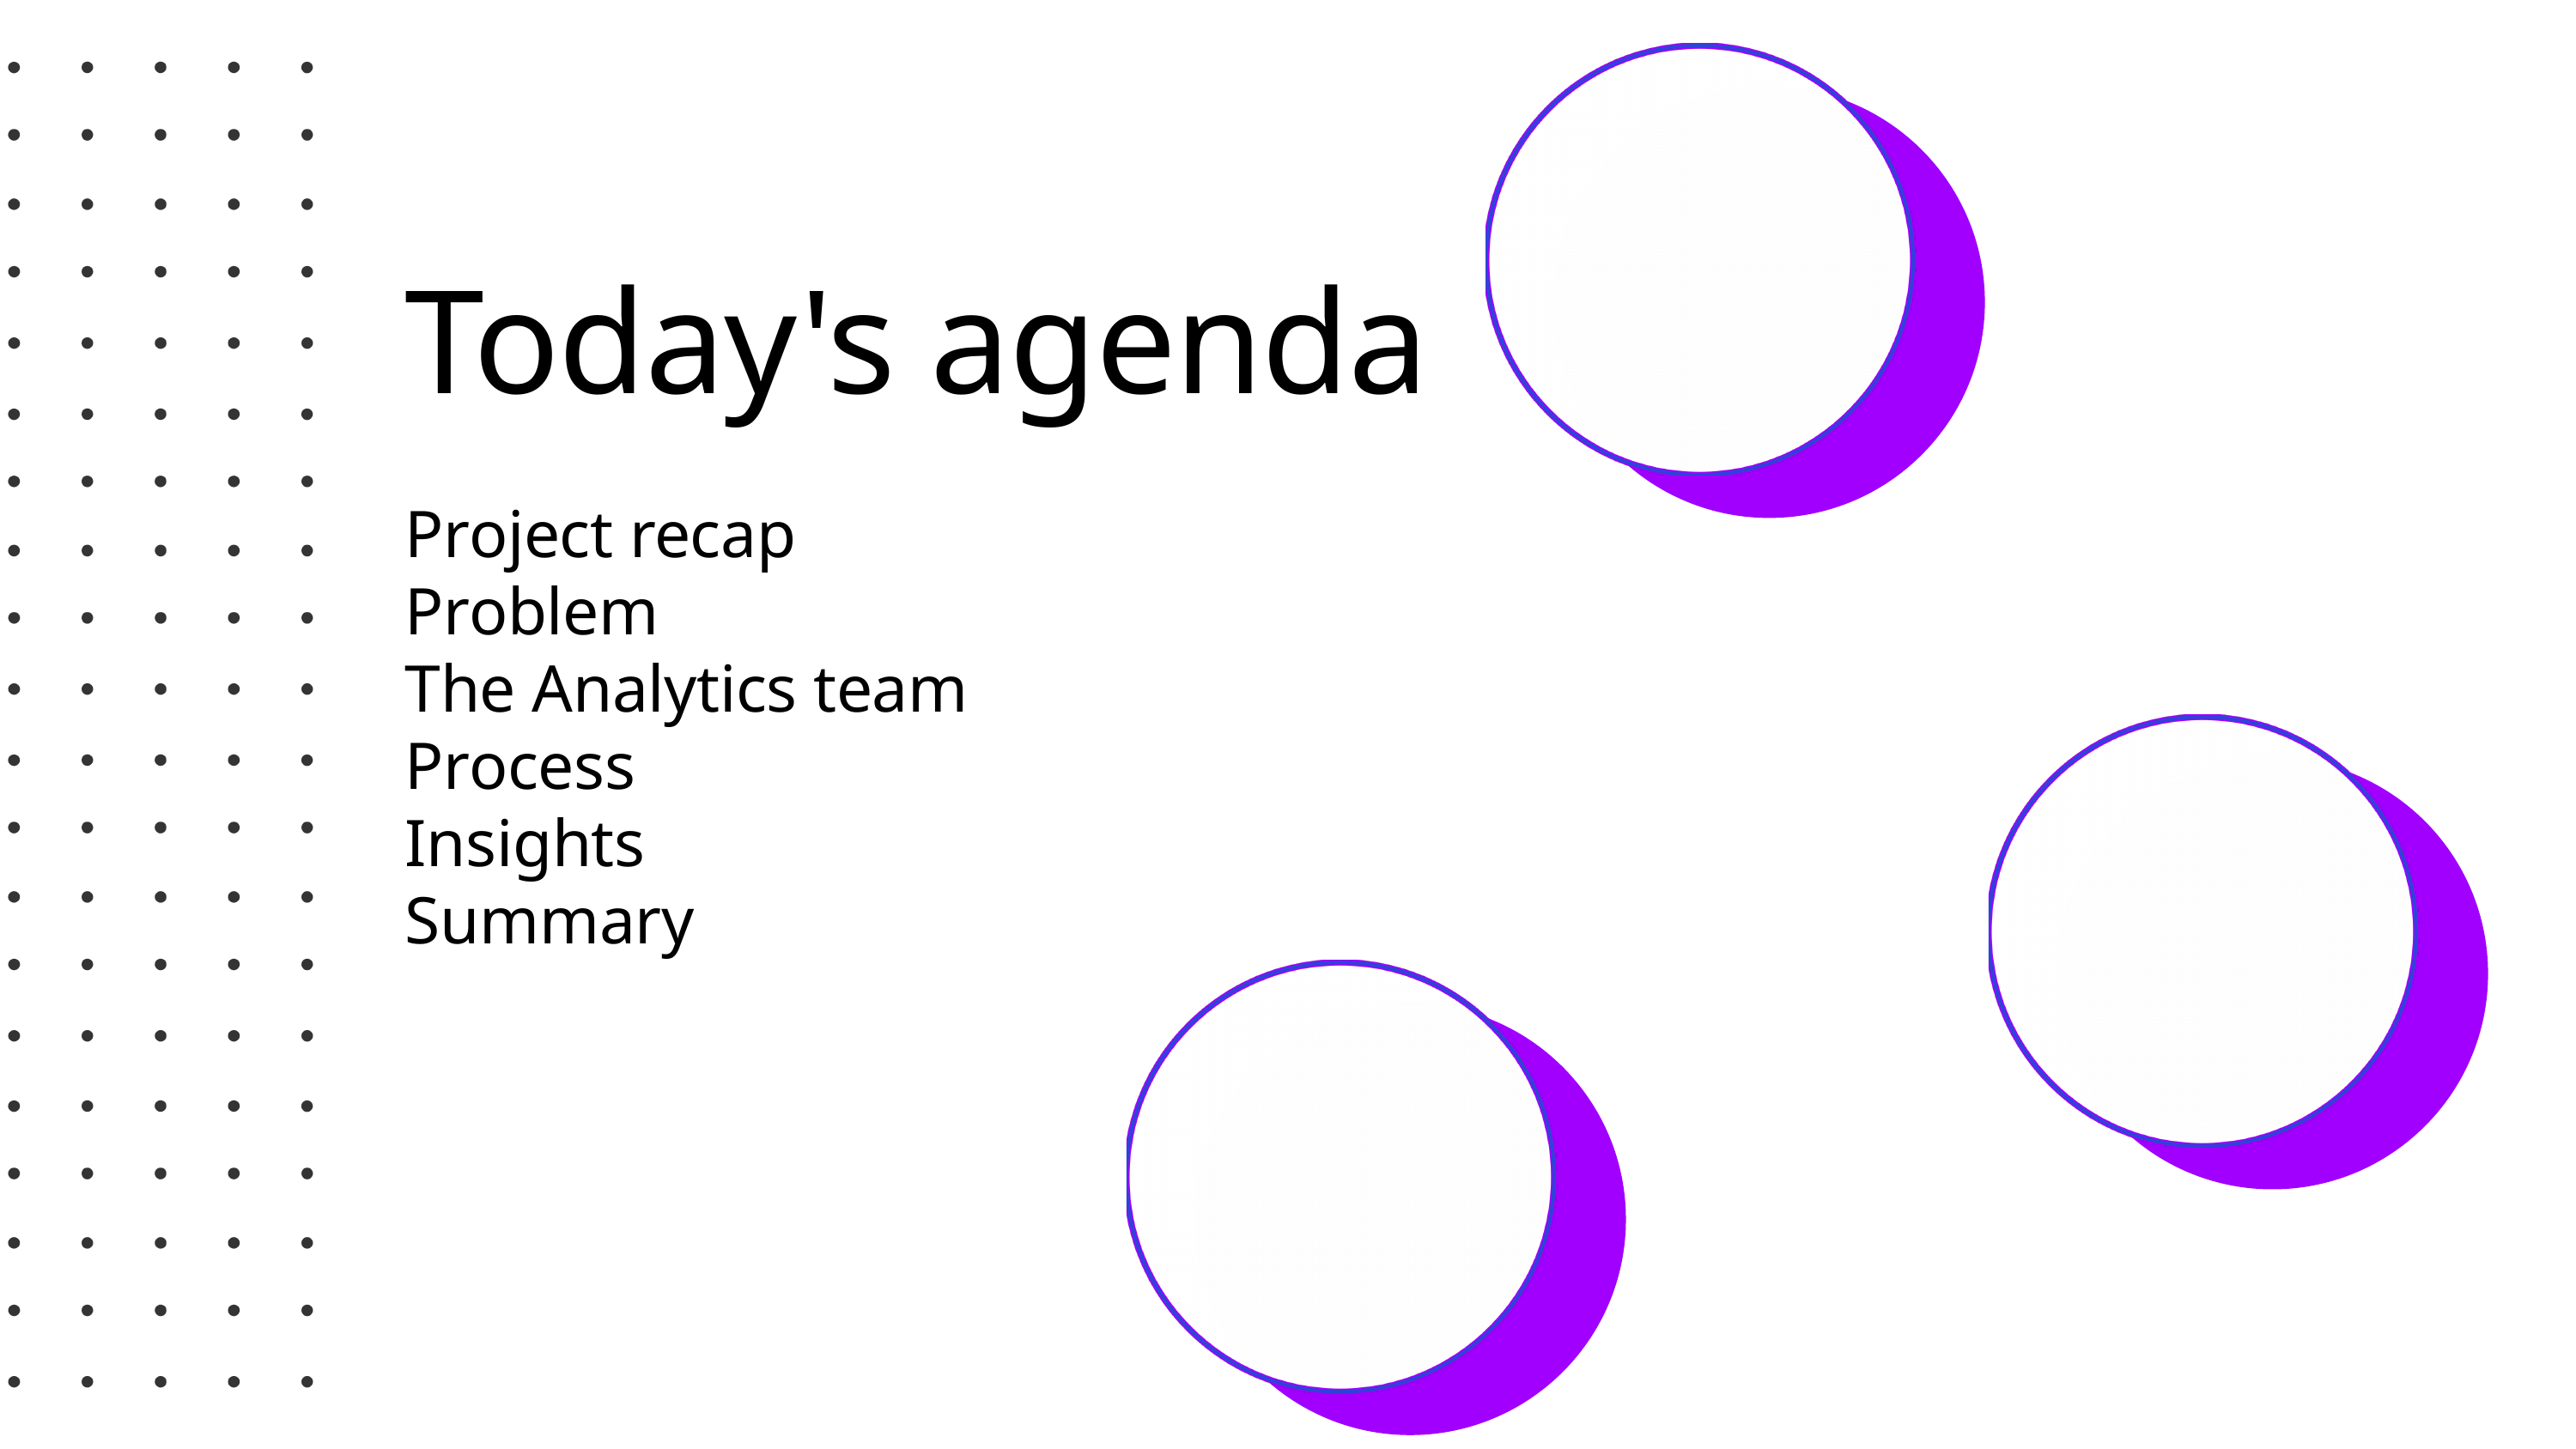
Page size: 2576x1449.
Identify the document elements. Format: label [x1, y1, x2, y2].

text_box [1988, 714, 2488, 1190]
text_box [1126, 960, 1626, 1435]
text_box [0, 57, 318, 1392]
text_box [1485, 43, 1985, 518]
text_box [404, 250, 1627, 962]
